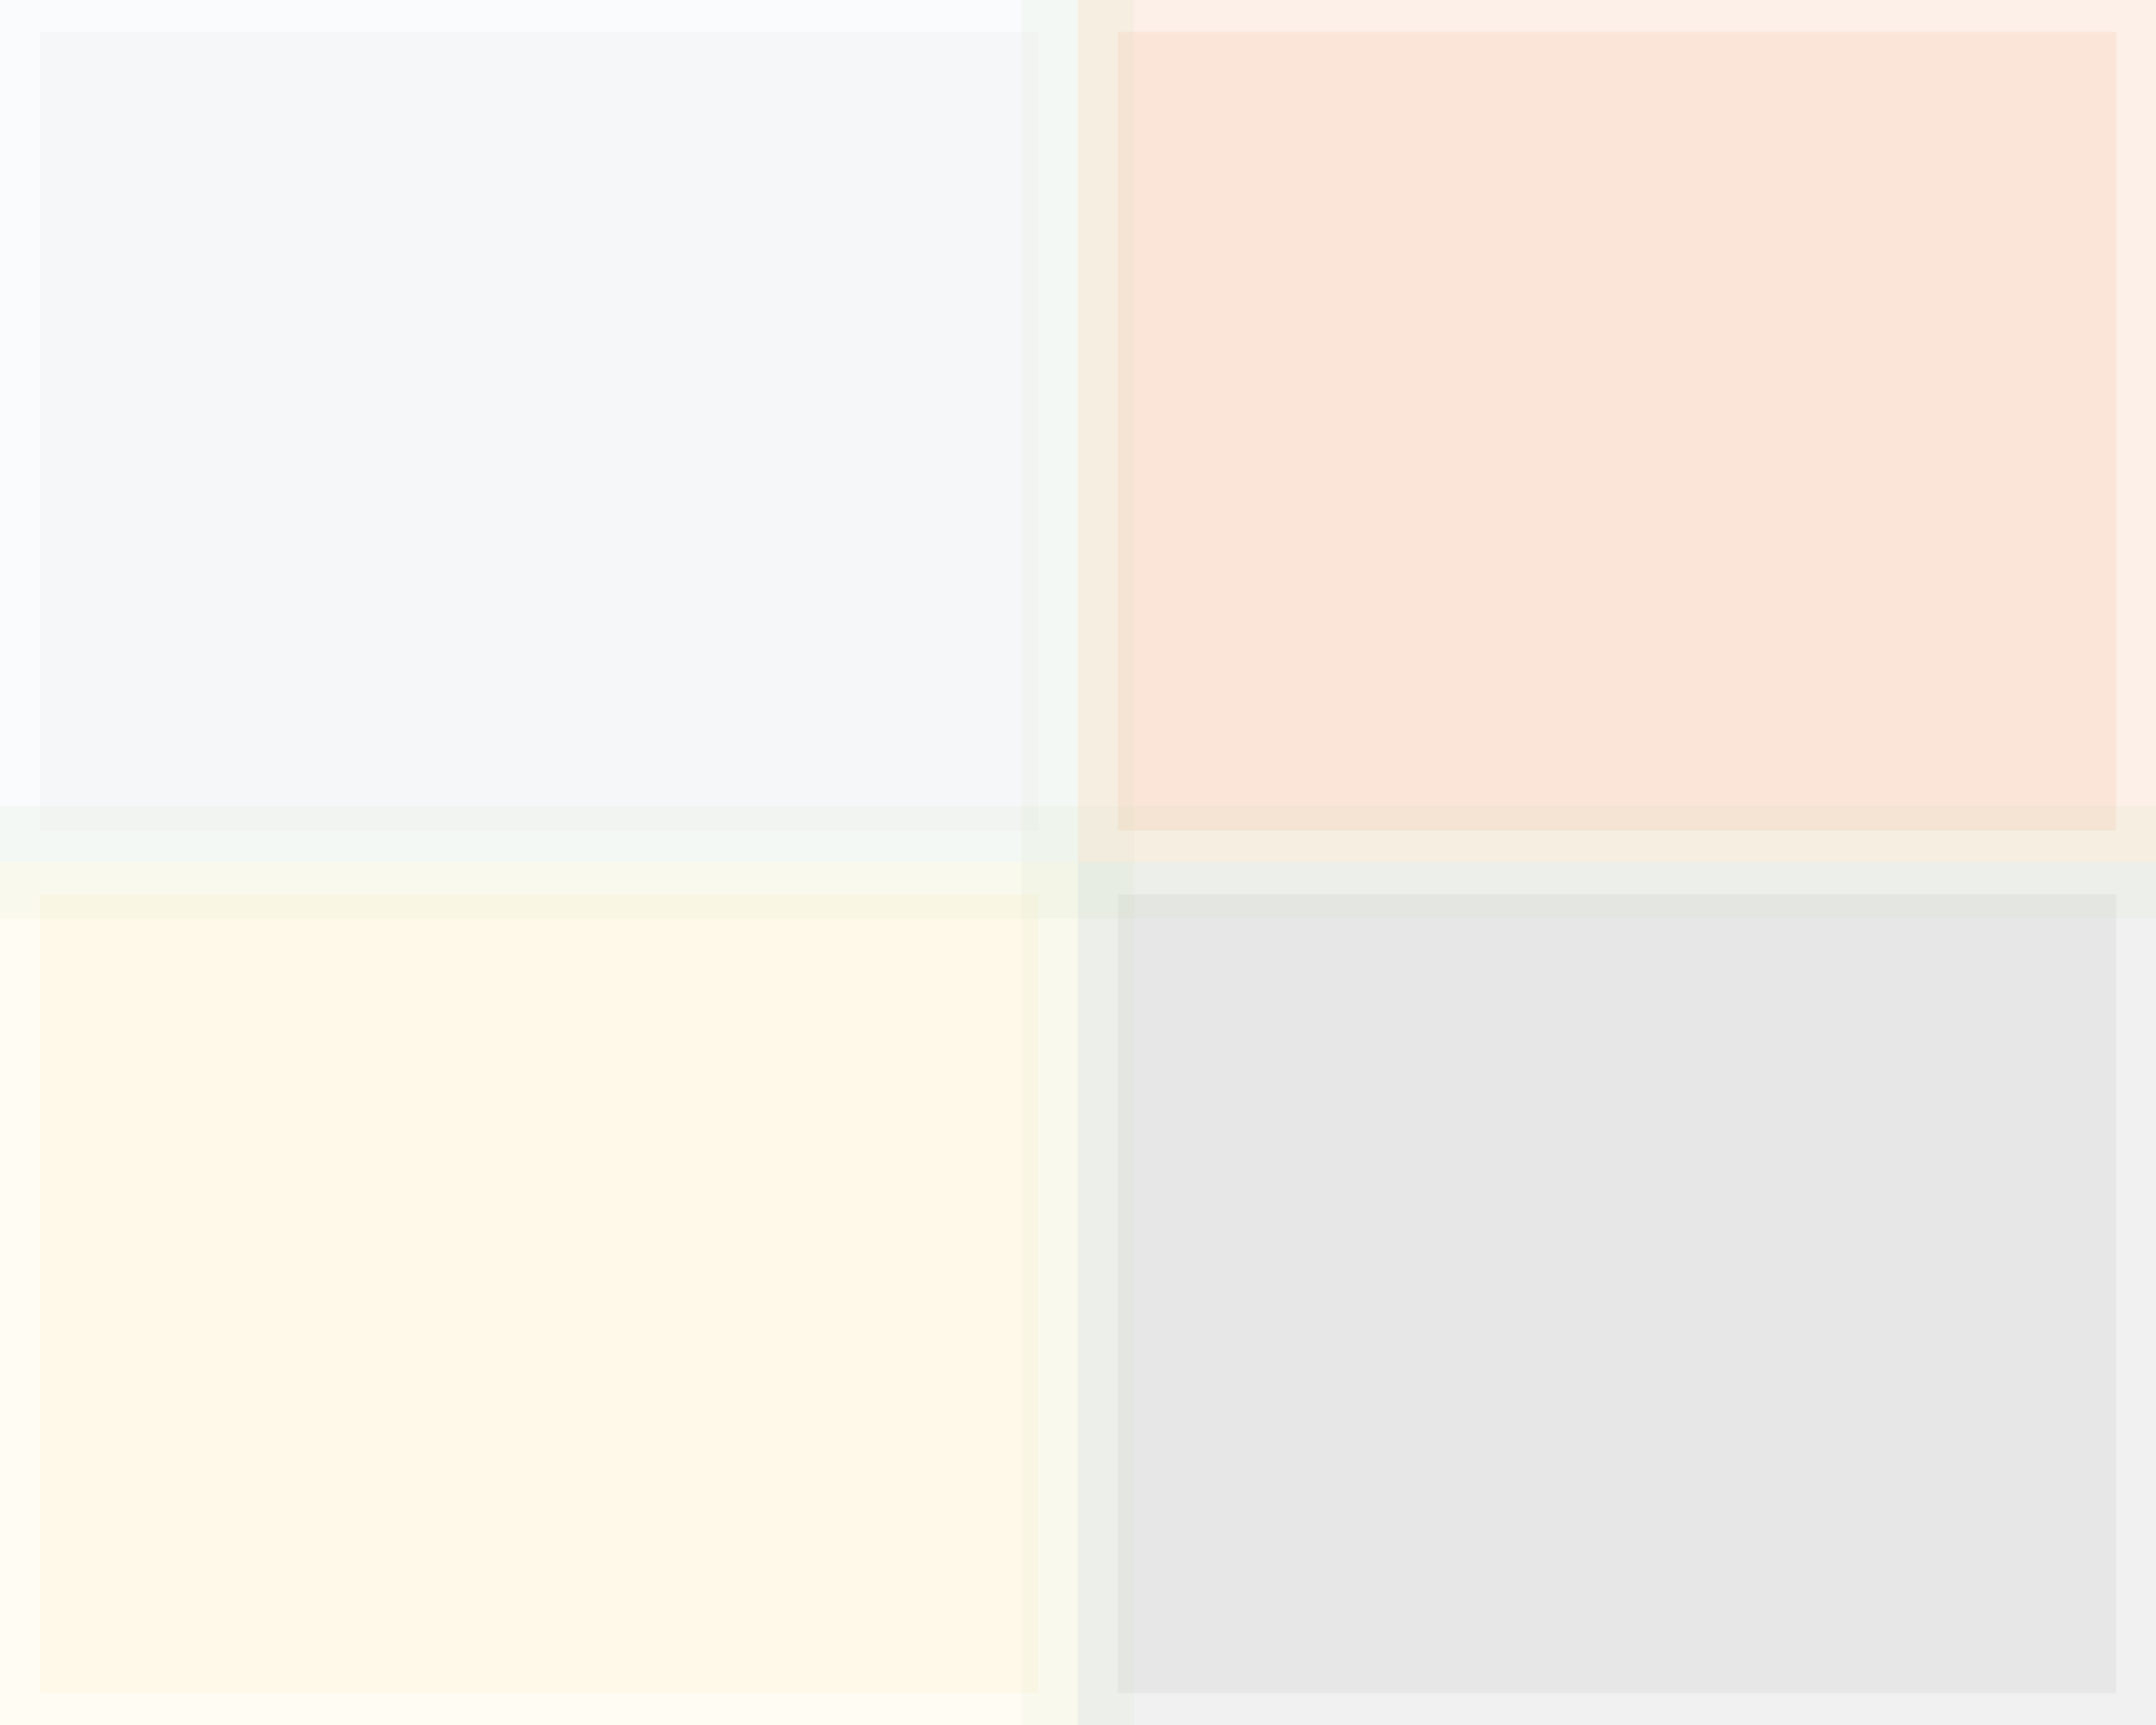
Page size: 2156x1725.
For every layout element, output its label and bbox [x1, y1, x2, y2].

text_box [0, 0, 2156, 1725]
